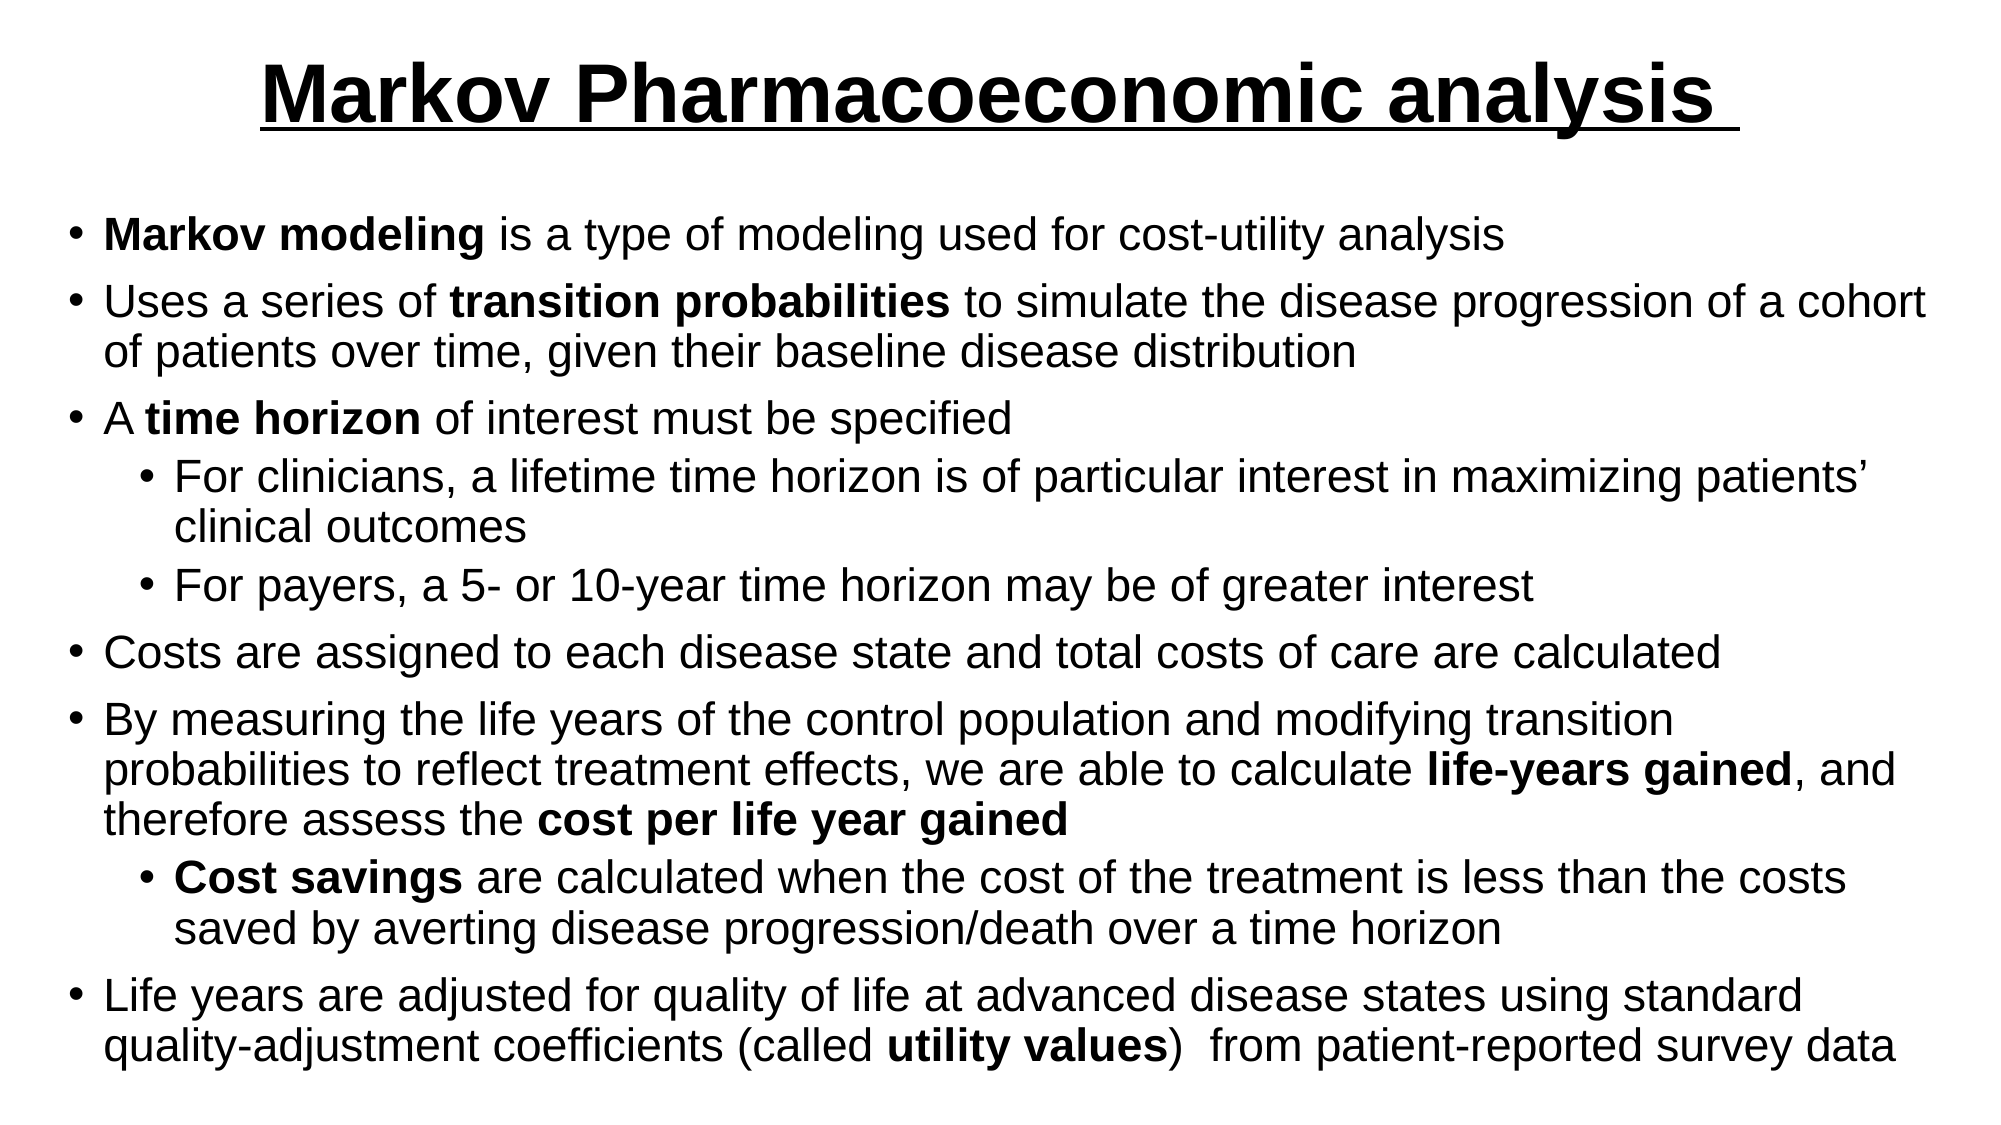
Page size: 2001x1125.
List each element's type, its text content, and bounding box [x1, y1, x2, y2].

list Markov modeling is a type of modeling used for cost-utility analysis Uses a series of transition probabilities to simulate the disease progression of a cohort of patients over time, given their baseline disease distribution A time horizon of interest must be specified For clinicians, a lifetime time horizon is of particular interest in maximizing patients’ clinical outcomes For payers, a 5- or 10-year time horizon may be of greater interest Costs are assigned to each disease state and total costs of care are calculated By measuring the life years of the control population and modifying transition probabilities to reflect treatment effects, we are able to calculate life-years gained, and therefore assess the cost per life year gained Cost savings are calculated when the cost of the treatment is less than the costs saved by averting disease progression/death over a time horizon Life years are adjusted for quality of life at advanced disease states using standard quality-adjustment coefficients (called utility values) from patient-reported survey data [53, 202, 1947, 1093]
title Markov Pharmacoeconomic analysis [137, 9, 1863, 181]
